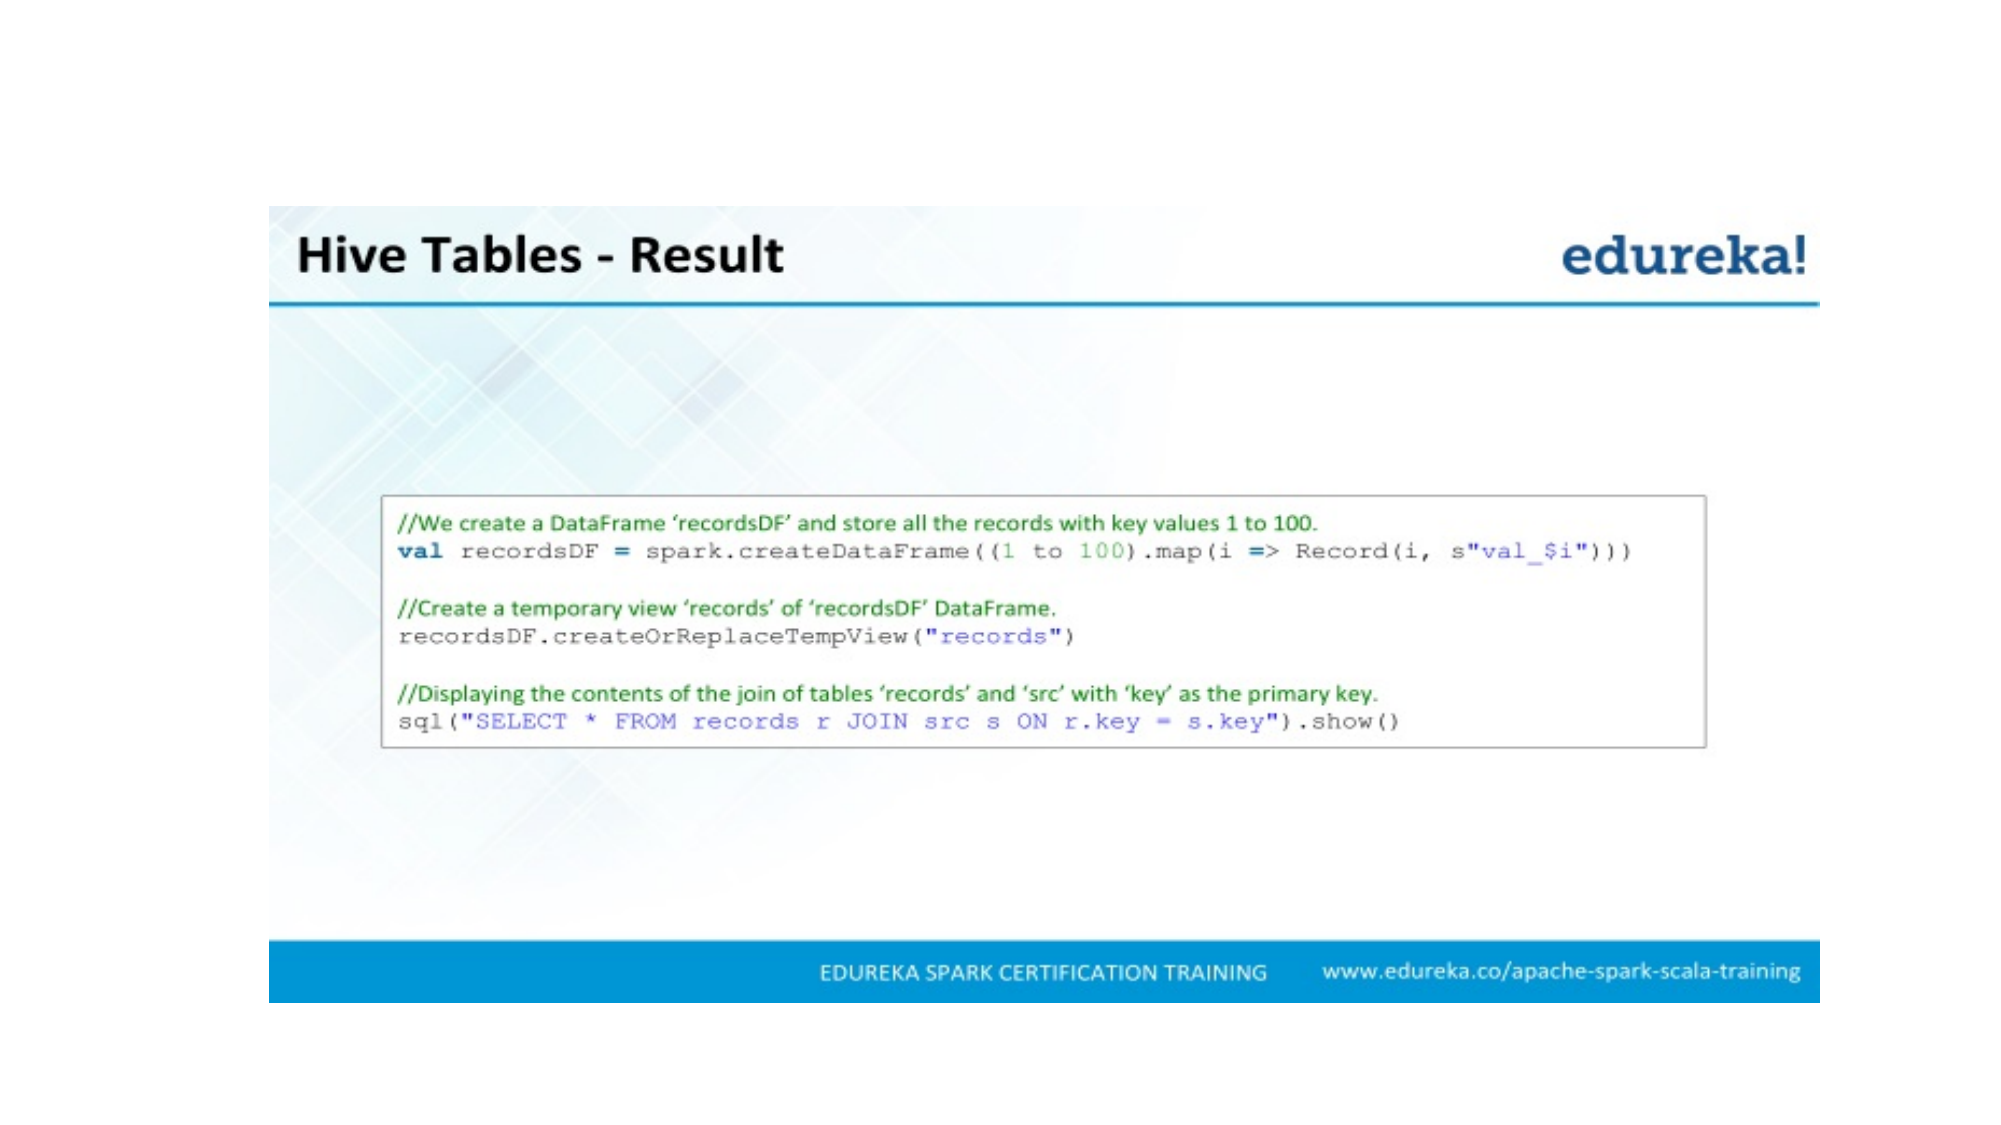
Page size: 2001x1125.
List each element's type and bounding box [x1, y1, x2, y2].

picture [926, 965, 992, 981]
picture [820, 965, 919, 981]
picture [999, 965, 1157, 981]
picture [1323, 966, 1378, 979]
picture [1164, 965, 1268, 981]
picture [1380, 961, 1801, 984]
picture [269, 206, 1820, 942]
